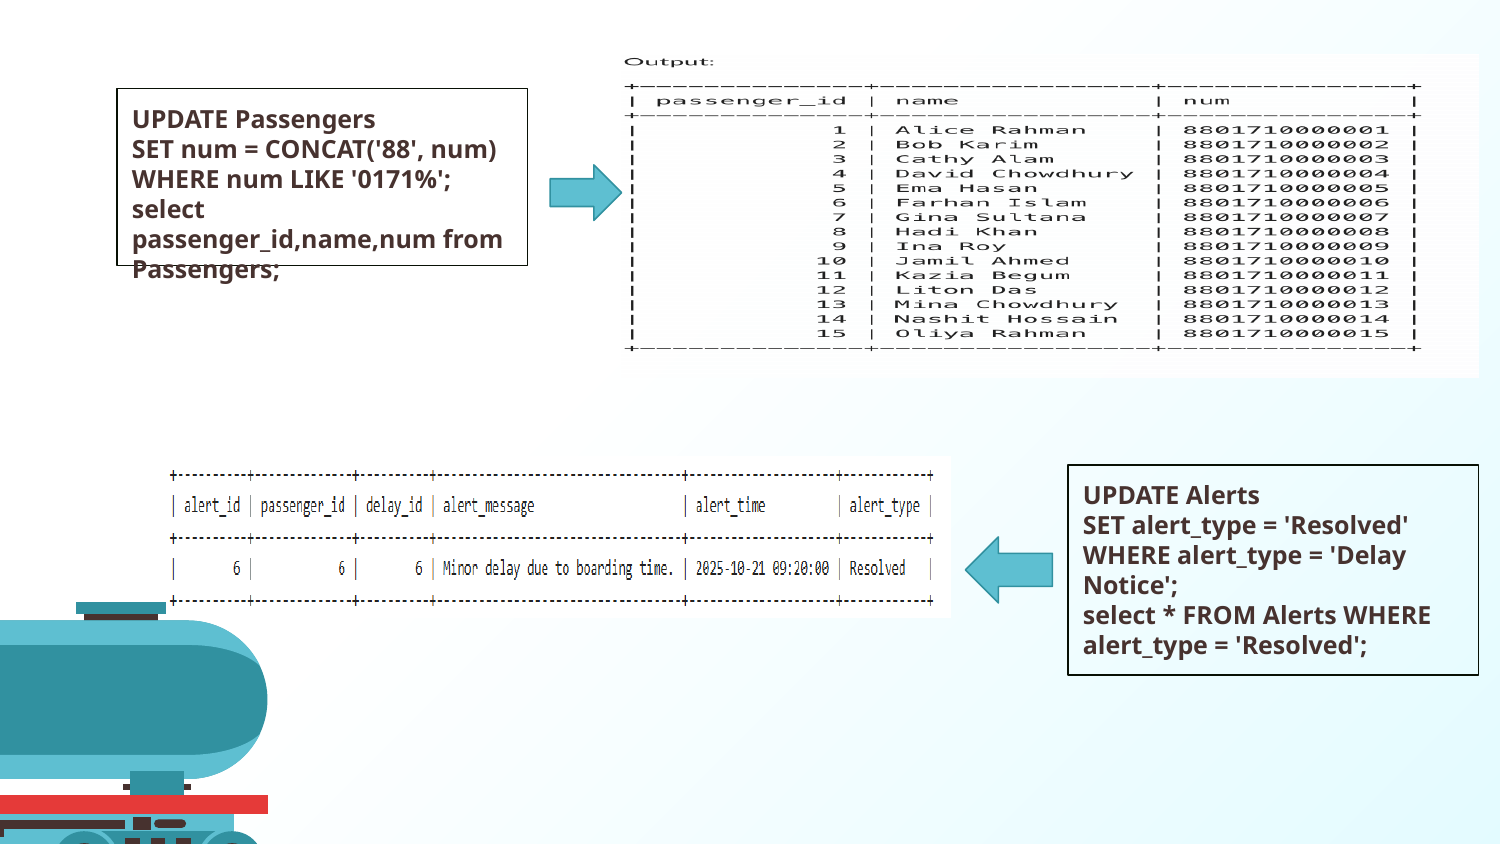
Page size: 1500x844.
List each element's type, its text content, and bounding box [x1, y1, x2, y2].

text_box UPDATE Alerts SET alert_type = 'Resolved' WHERE alert_type = 'Delay Notice'; select * FROM Alerts WHERE alert_type = 'Resolved'; [1067, 465, 1479, 675]
text_box UPDATE Passengers SET num = CONCAT('88', num) WHERE num LIKE '0171%'; select passenger_id,name,num from Passengers; [116, 88, 528, 266]
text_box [0, 601, 275, 844]
text_box [965, 536, 1053, 603]
picture [621, 54, 1479, 378]
picture [169, 456, 951, 619]
text_box [550, 164, 616, 221]
